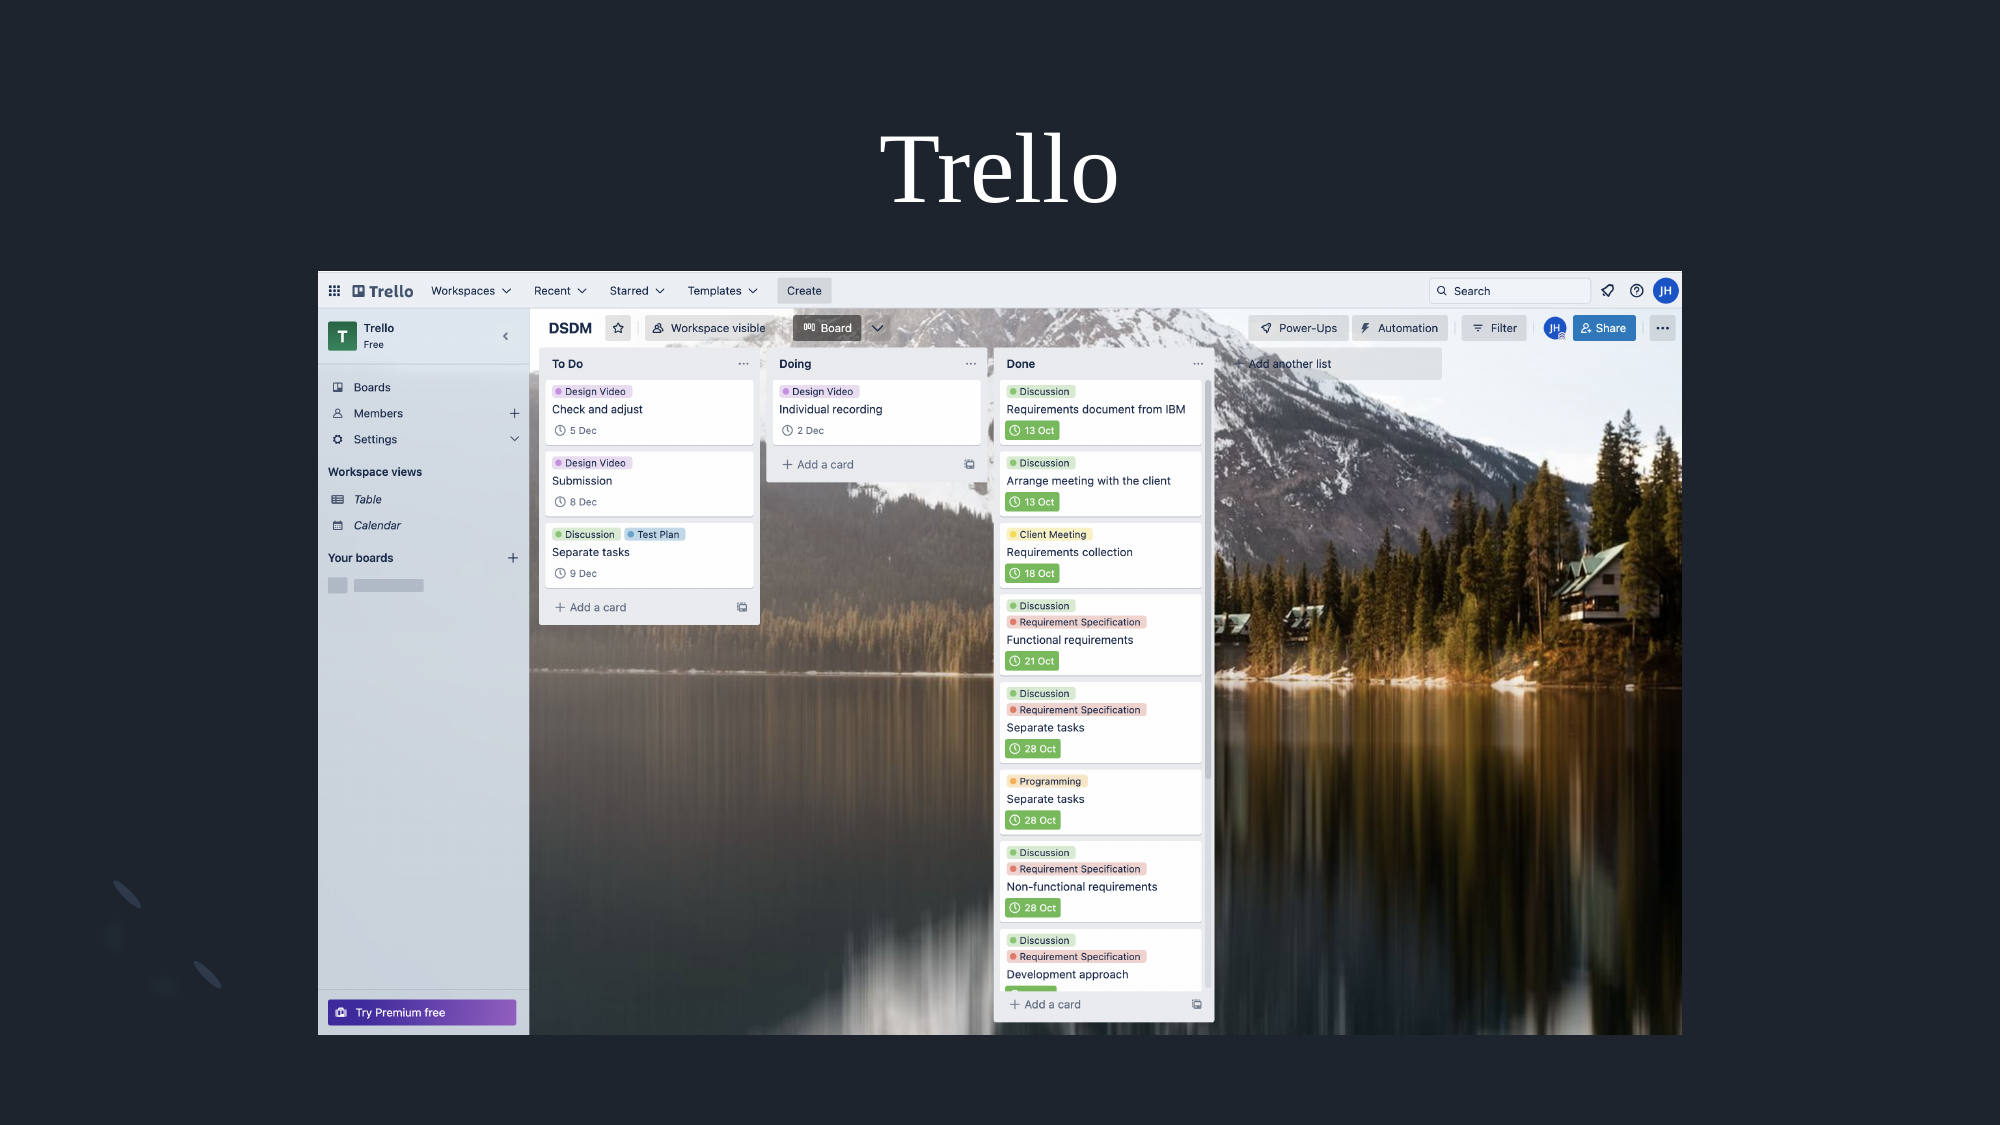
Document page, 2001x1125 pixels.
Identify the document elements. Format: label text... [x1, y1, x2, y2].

title Trello [90, 90, 1910, 309]
picture [318, 271, 1682, 1035]
